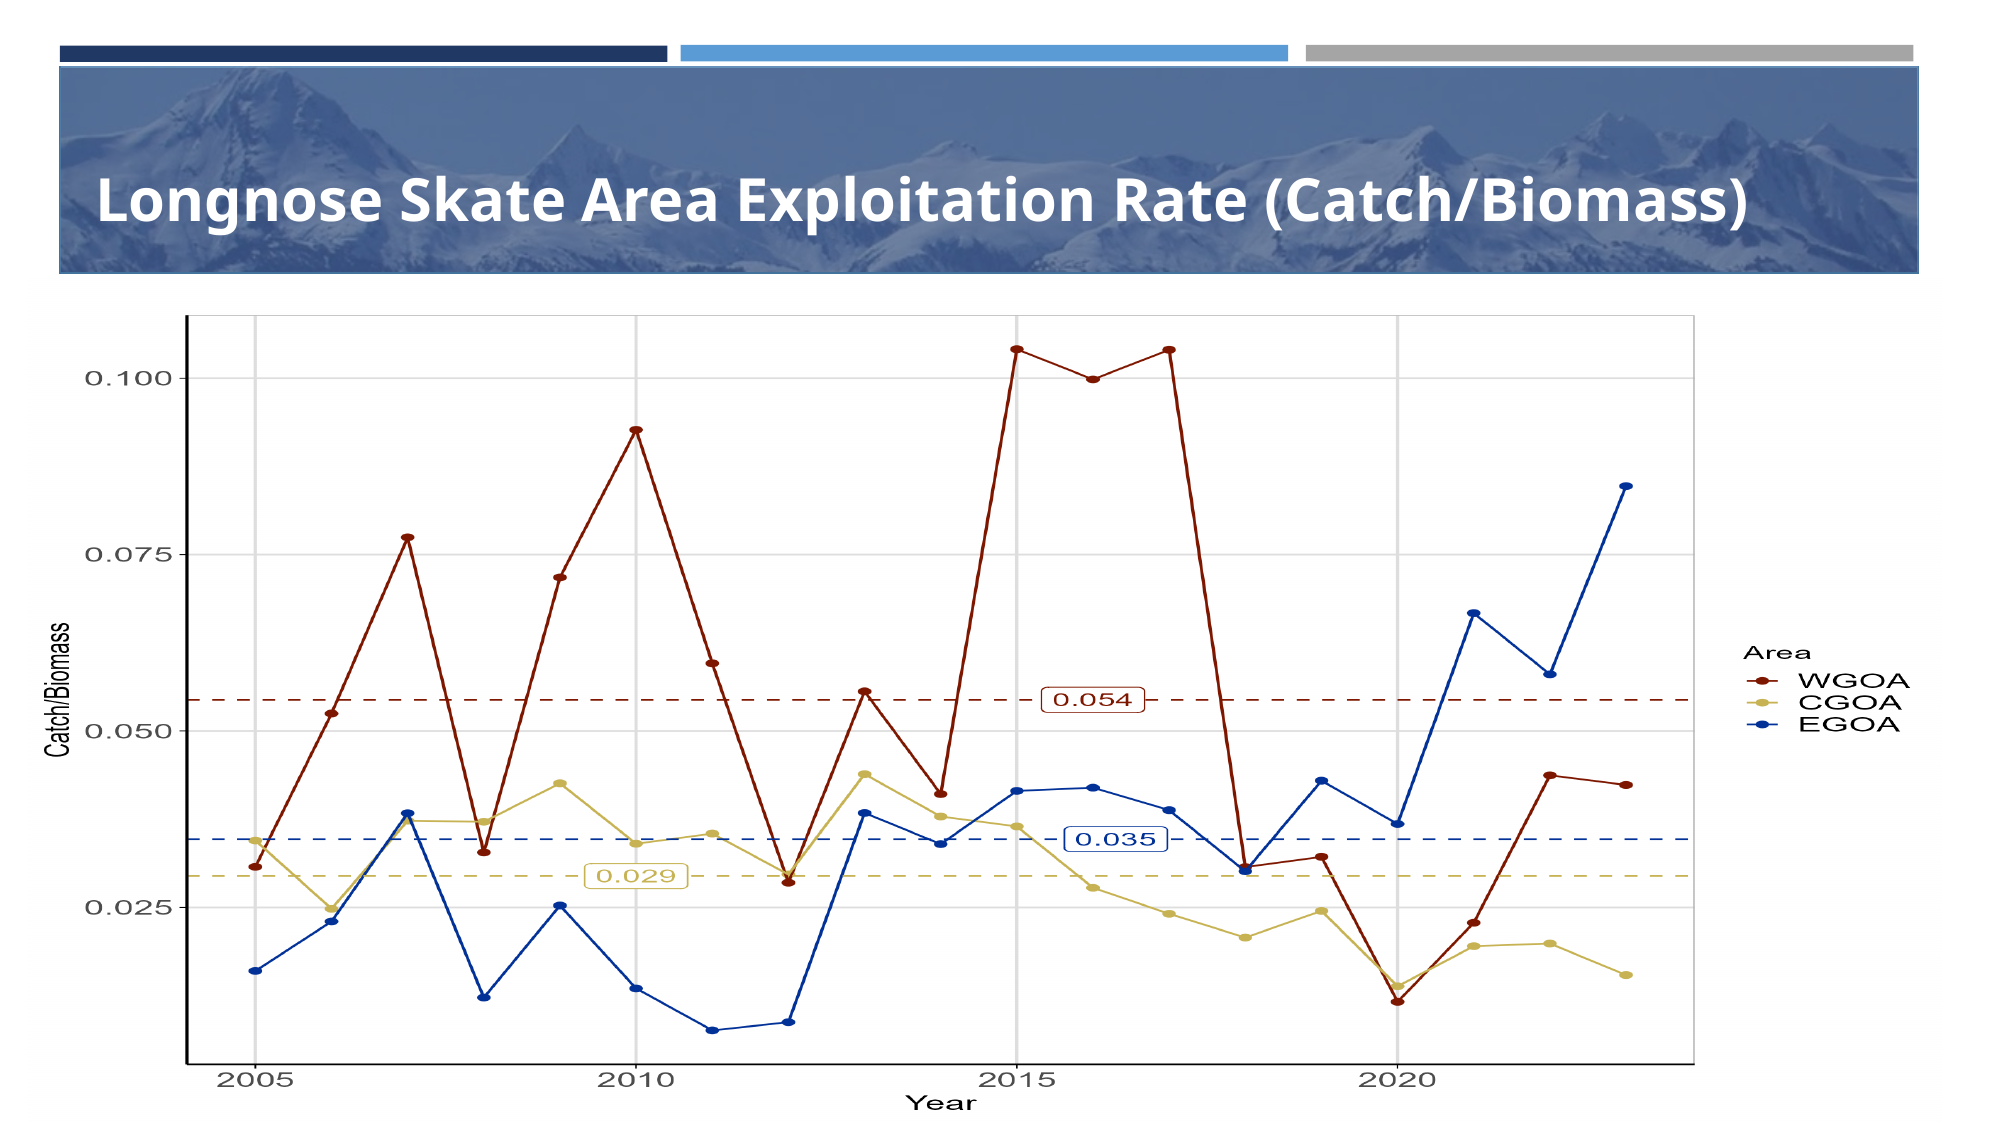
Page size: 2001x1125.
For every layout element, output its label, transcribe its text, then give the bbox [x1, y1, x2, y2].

text_box [60, 66, 1919, 272]
picture [27, 276, 1942, 1123]
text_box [59, 44, 1914, 62]
title Longnose Skate Area Exploitation Rate (Catch/Biomass) [79, 81, 1942, 244]
